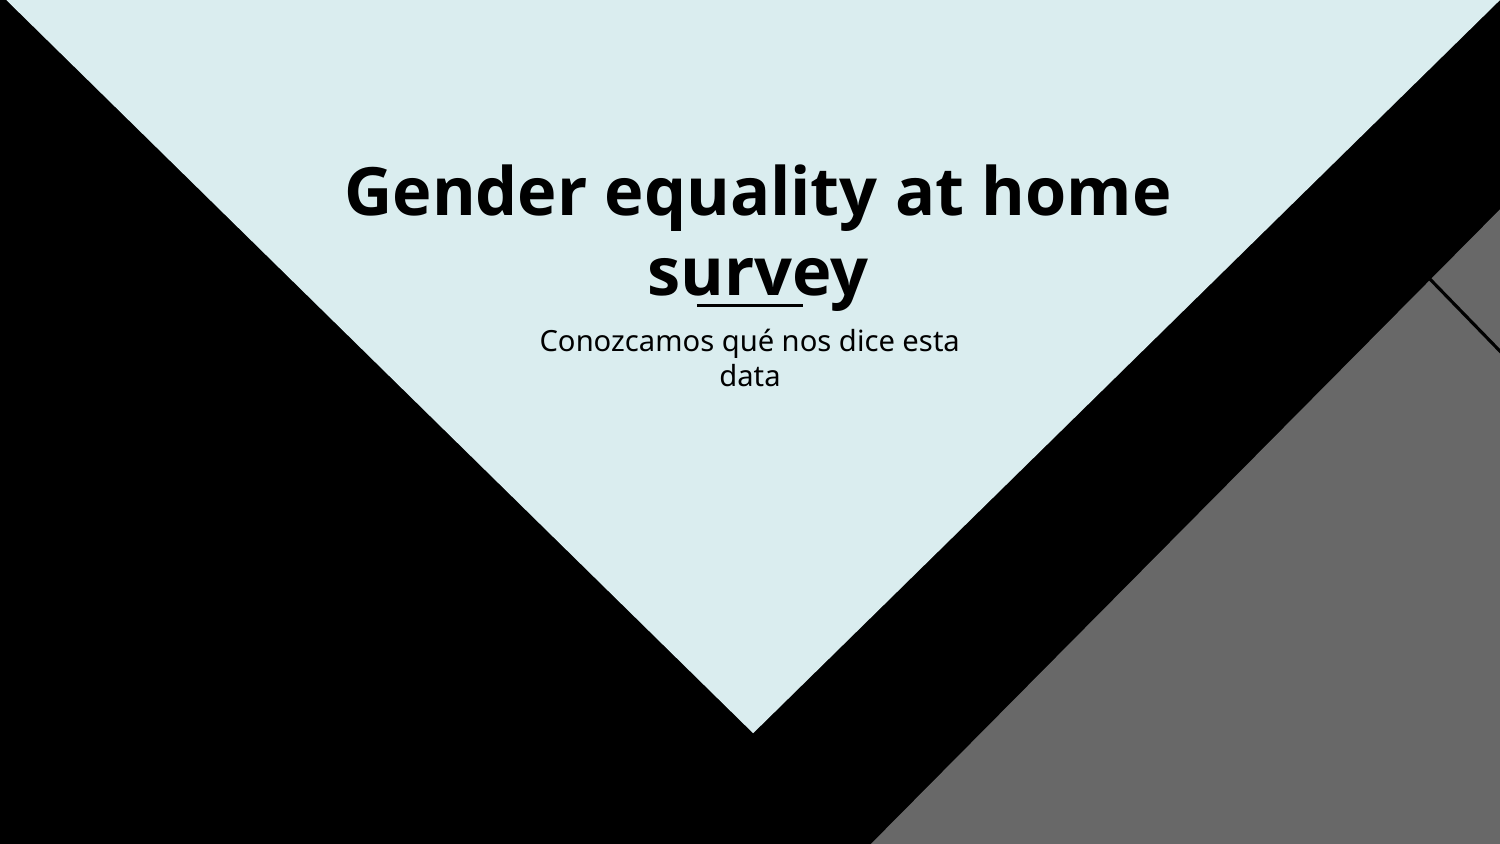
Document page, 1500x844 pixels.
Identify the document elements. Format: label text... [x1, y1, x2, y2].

subtitle Conozcamos qué nos dice esta data [501, 307, 999, 472]
title Gender equality at home survey [285, 180, 1231, 277]
